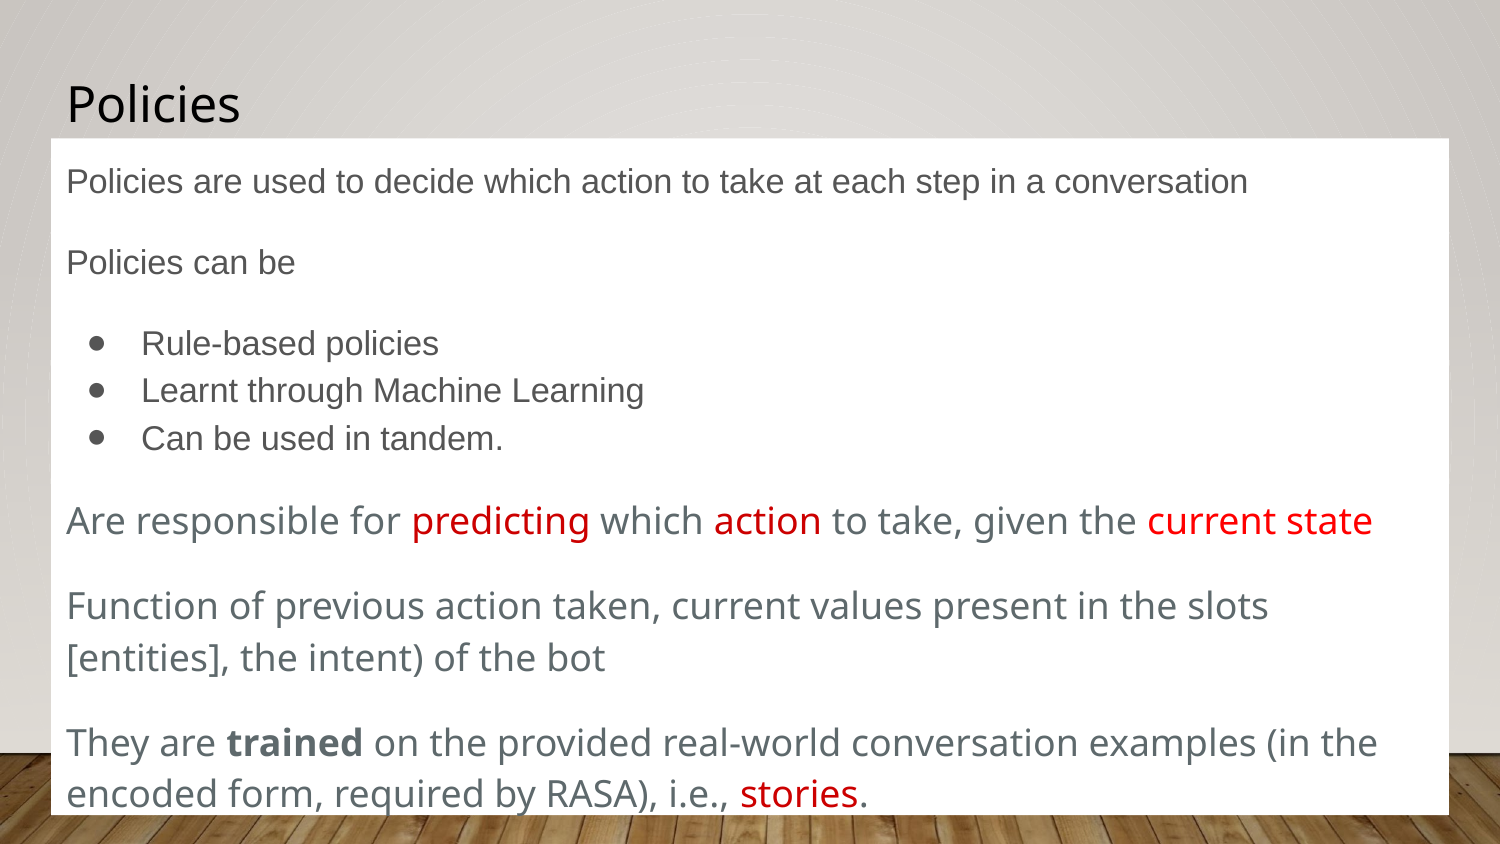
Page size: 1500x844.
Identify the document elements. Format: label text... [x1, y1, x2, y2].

list Policies are used to decide which action to take at each step in a conversation Policies can be Rule-based policies Learnt through Machine Learning Can be used in tandem. Are responsible for predicting which action to take, given the current state Function of previous action taken, current values present in the slots [entities], the intent) of the bot They are trained on the provided real-world conversation examples (in the encoded form, required by RASA), i.e., stories. [51, 138, 1449, 816]
title Policies [51, 64, 1449, 138]
picture [0, 753, 1500, 844]
